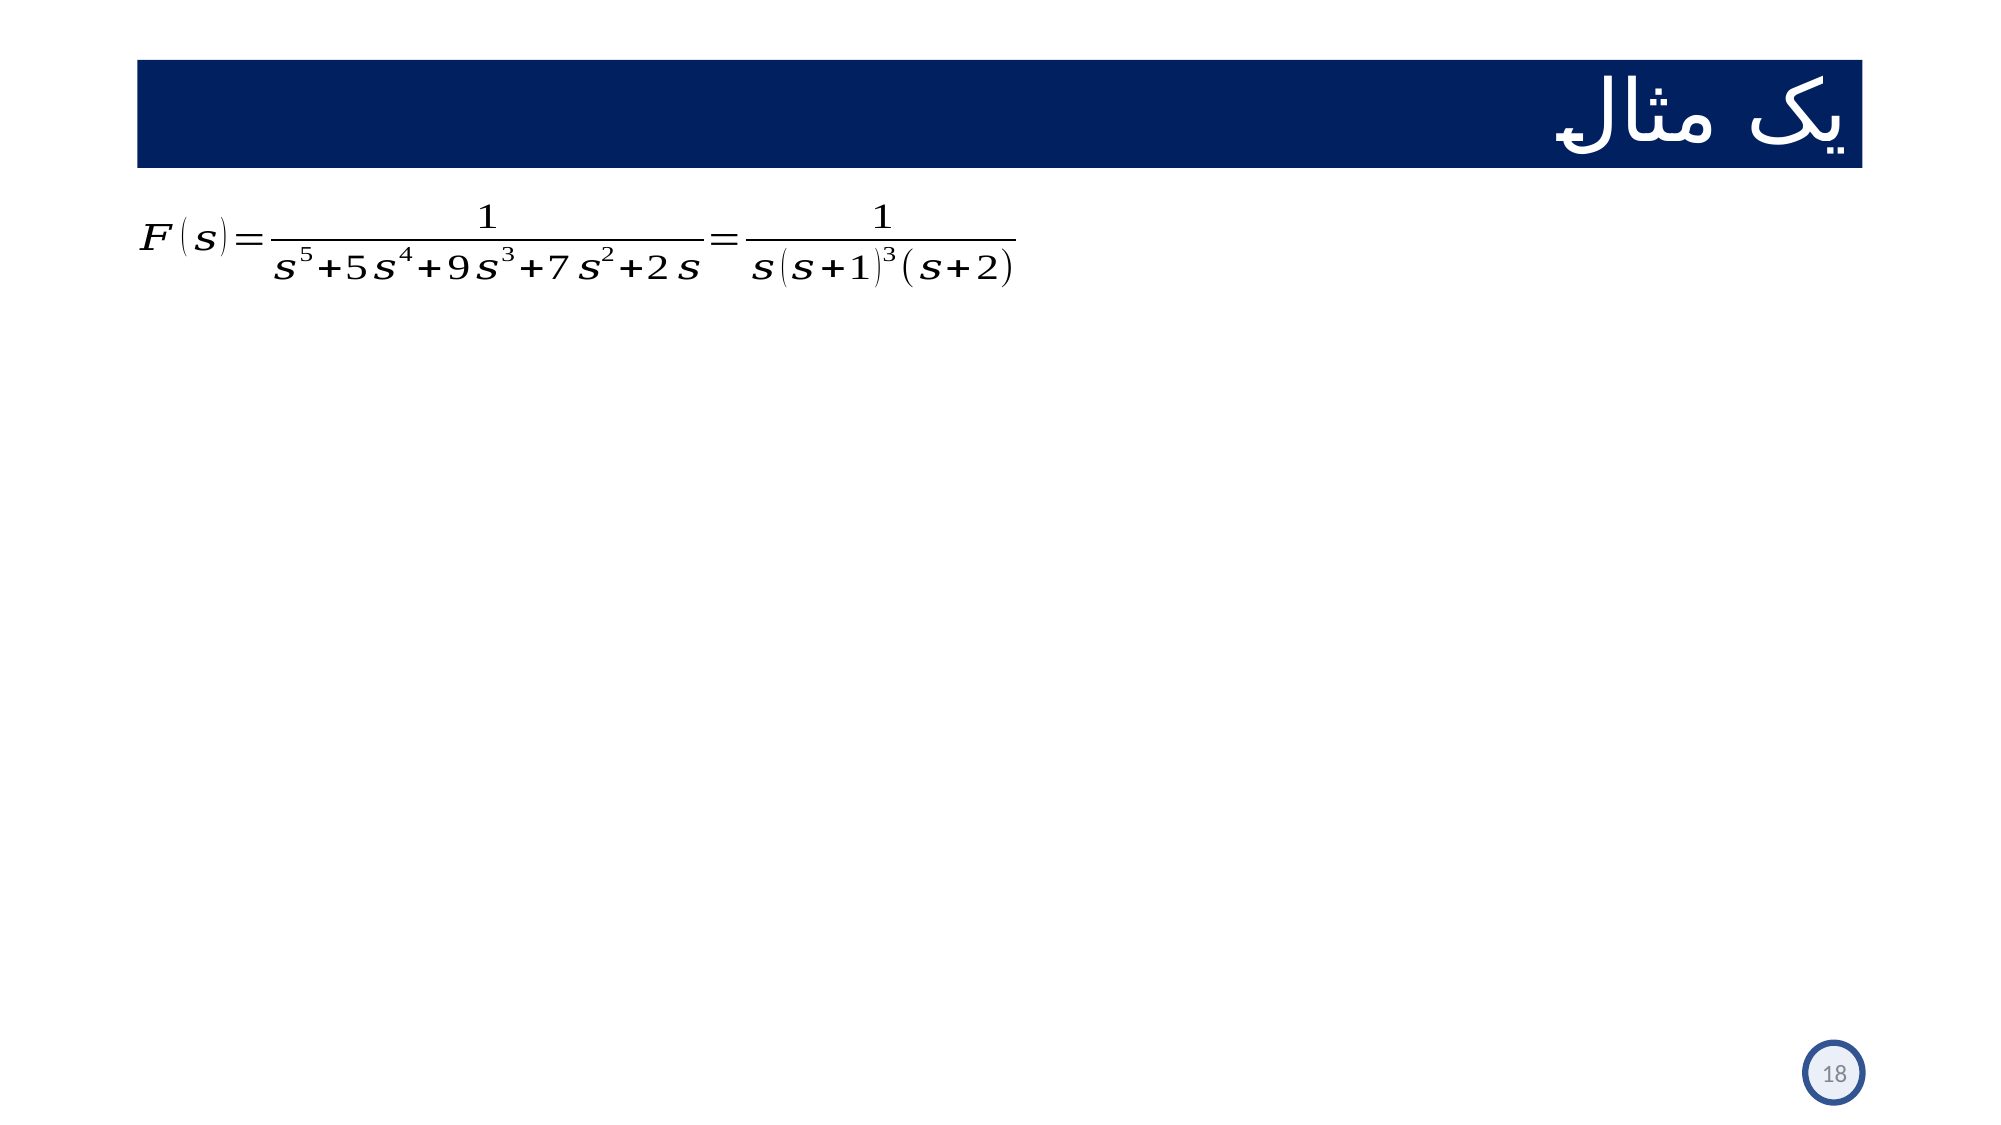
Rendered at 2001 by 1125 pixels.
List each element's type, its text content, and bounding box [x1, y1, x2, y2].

slide_number 18 [1412, 1043, 1863, 1103]
title یک مثال [137, 59, 1863, 168]
list [137, 197, 1863, 1043]
